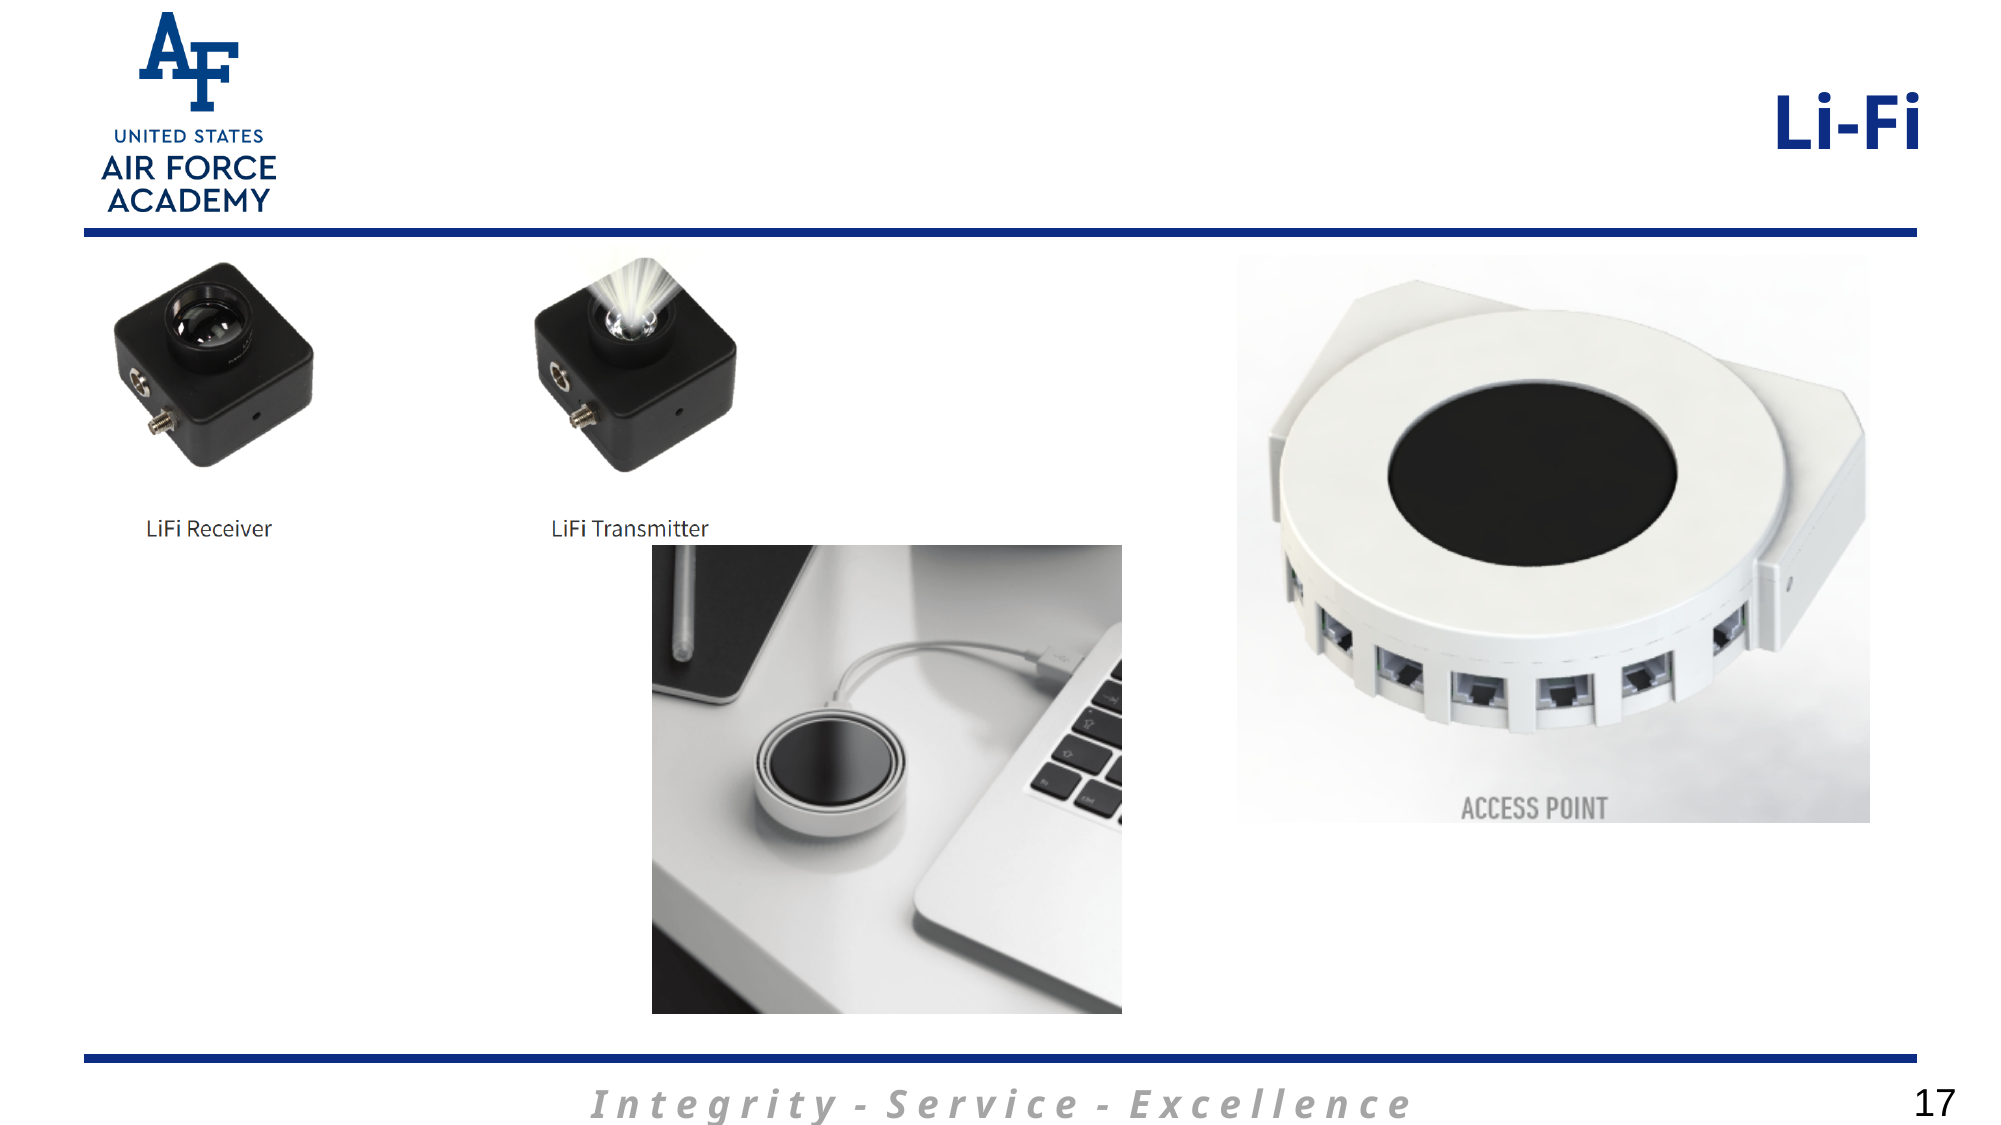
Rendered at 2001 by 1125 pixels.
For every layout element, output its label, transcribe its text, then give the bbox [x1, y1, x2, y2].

picture [1236, 255, 1870, 823]
picture [101, 12, 276, 212]
picture [76, 246, 1122, 1015]
slide_number 17 [1870, 1069, 2000, 1125]
title Li-Fi [399, 29, 1940, 210]
